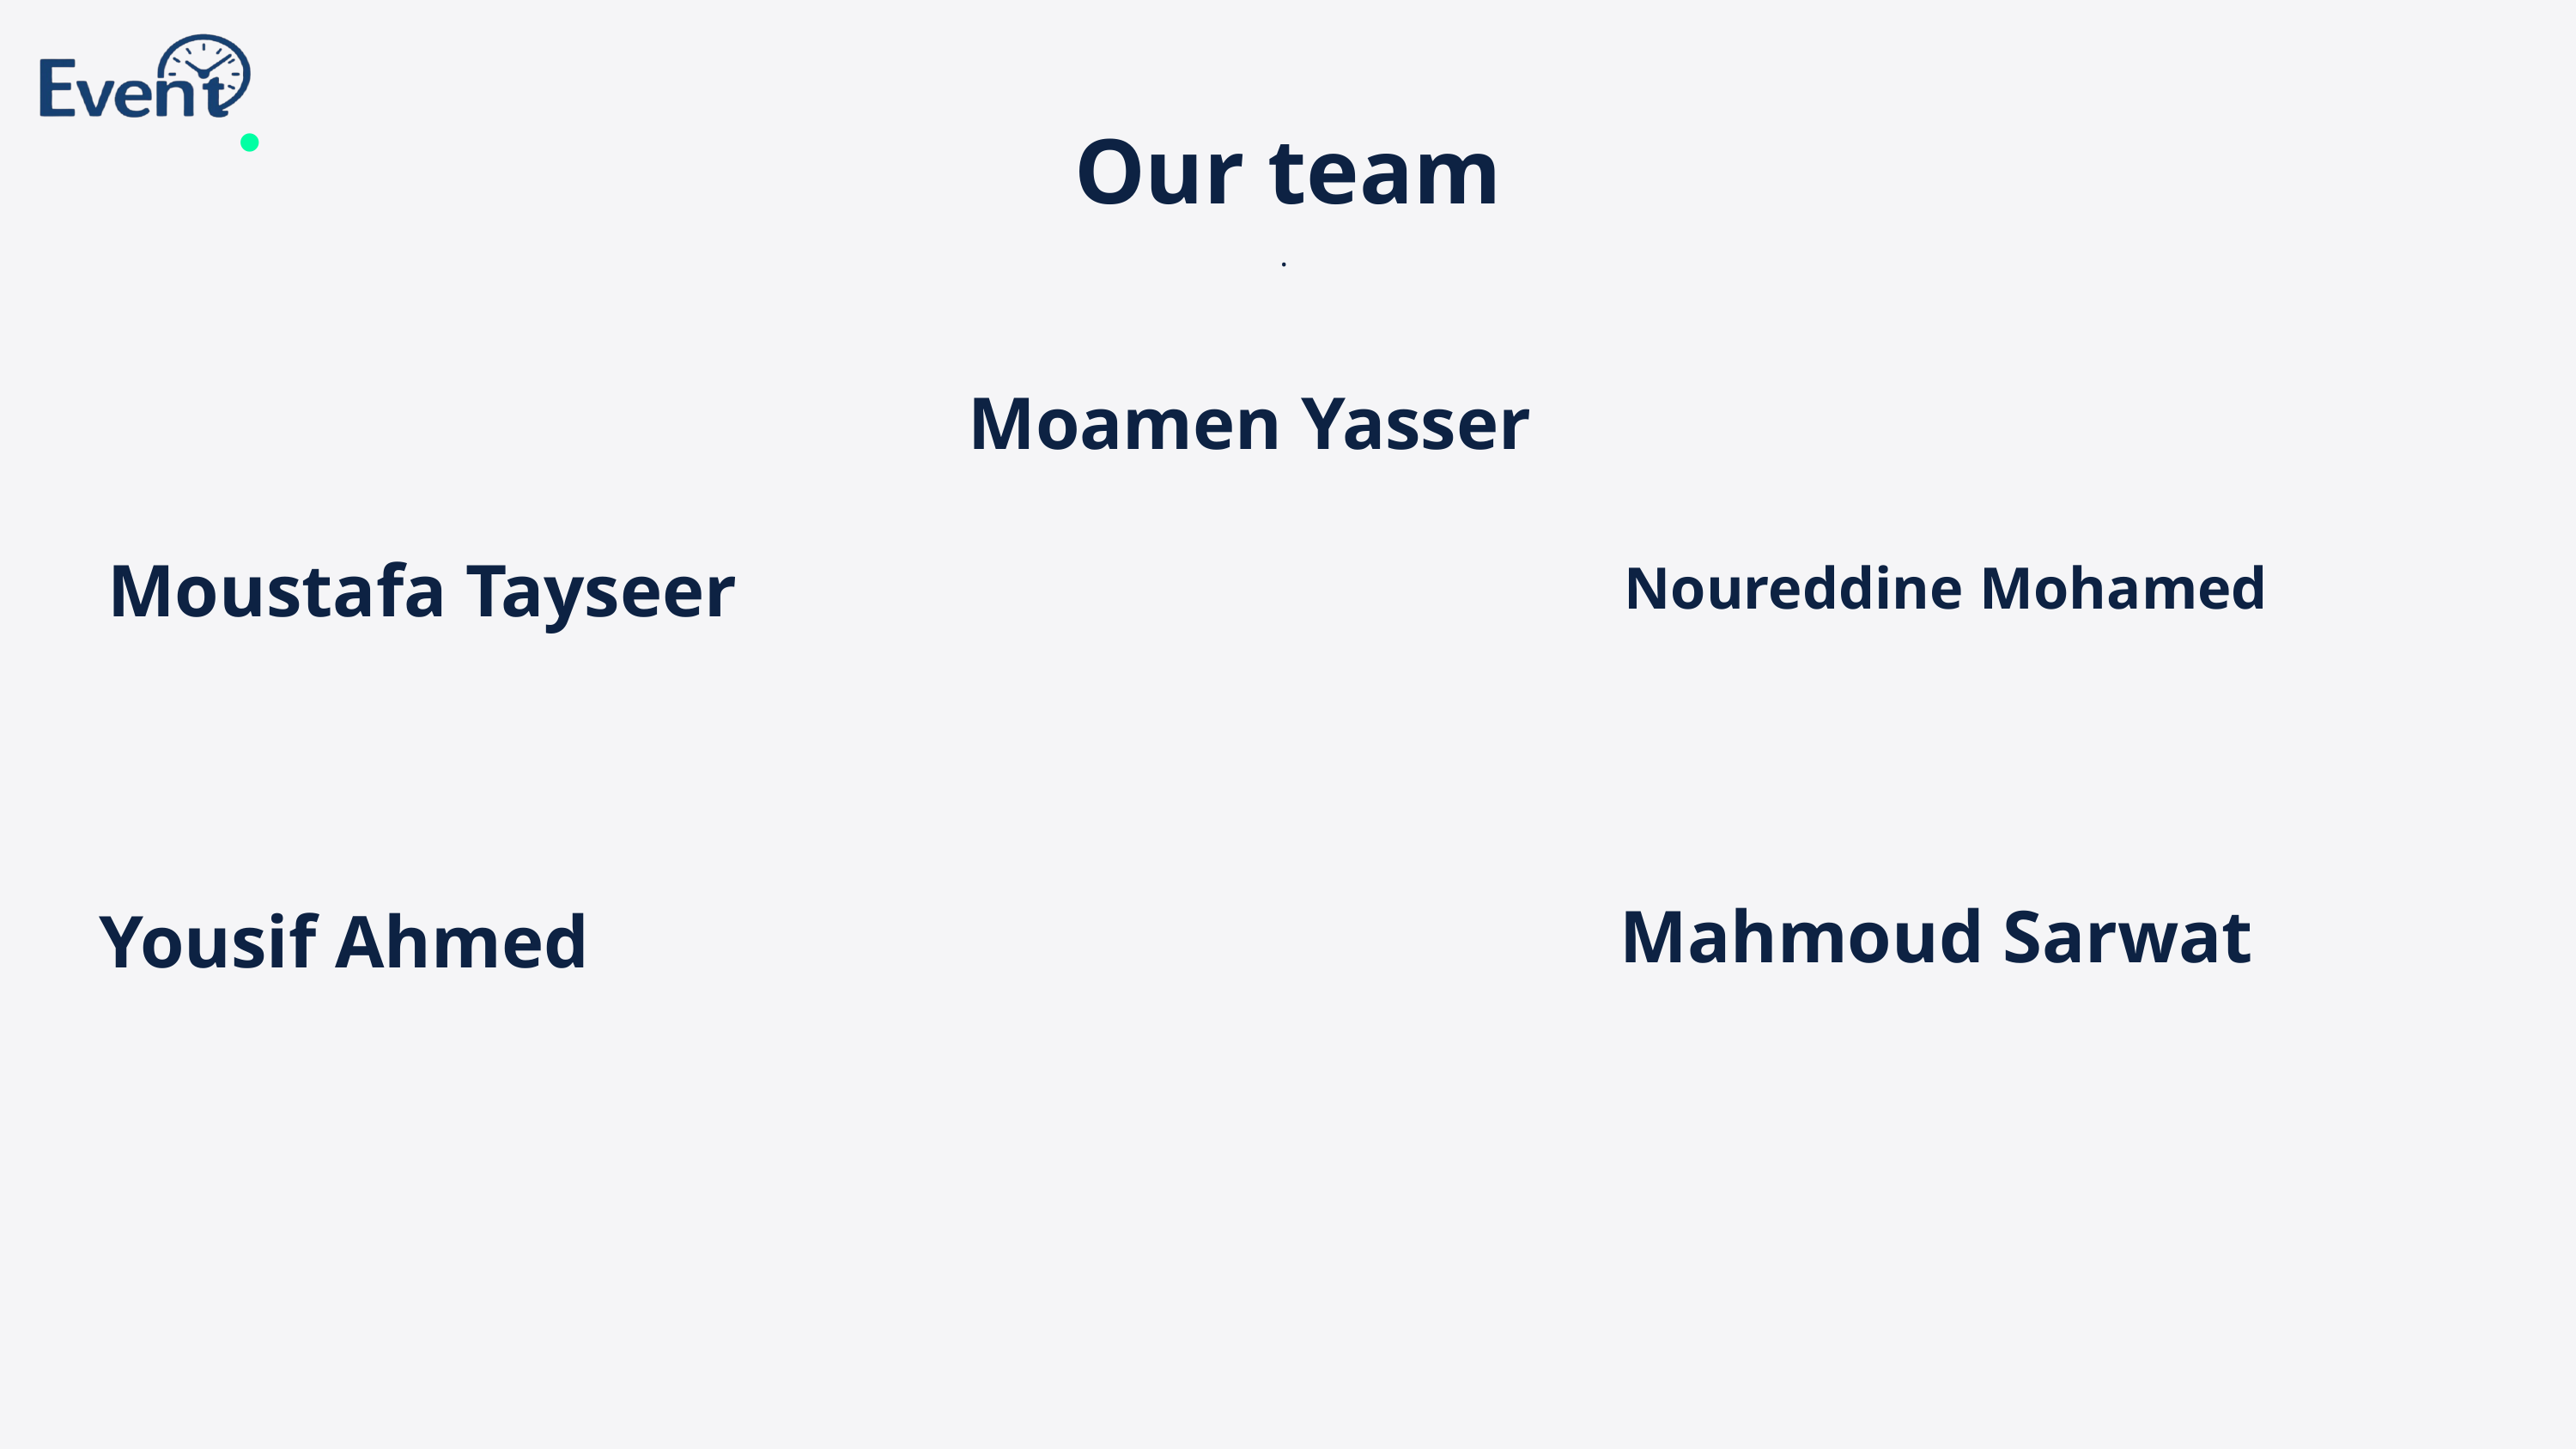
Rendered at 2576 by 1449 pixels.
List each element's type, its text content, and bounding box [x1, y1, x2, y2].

text_box Moustafa Tayseer [43, 528, 802, 632]
text_box Our team [306, 92, 2270, 221]
text_box . [1001, 221, 1575, 273]
picture [0, 0, 281, 213]
text_box Noureddine Mohamed [1504, 538, 2389, 621]
text_box Moamen Yasser [931, 361, 1607, 464]
text_box Mahmoud Sarwat [1619, 874, 2273, 978]
text_box Yousif Ahmed [15, 879, 692, 983]
